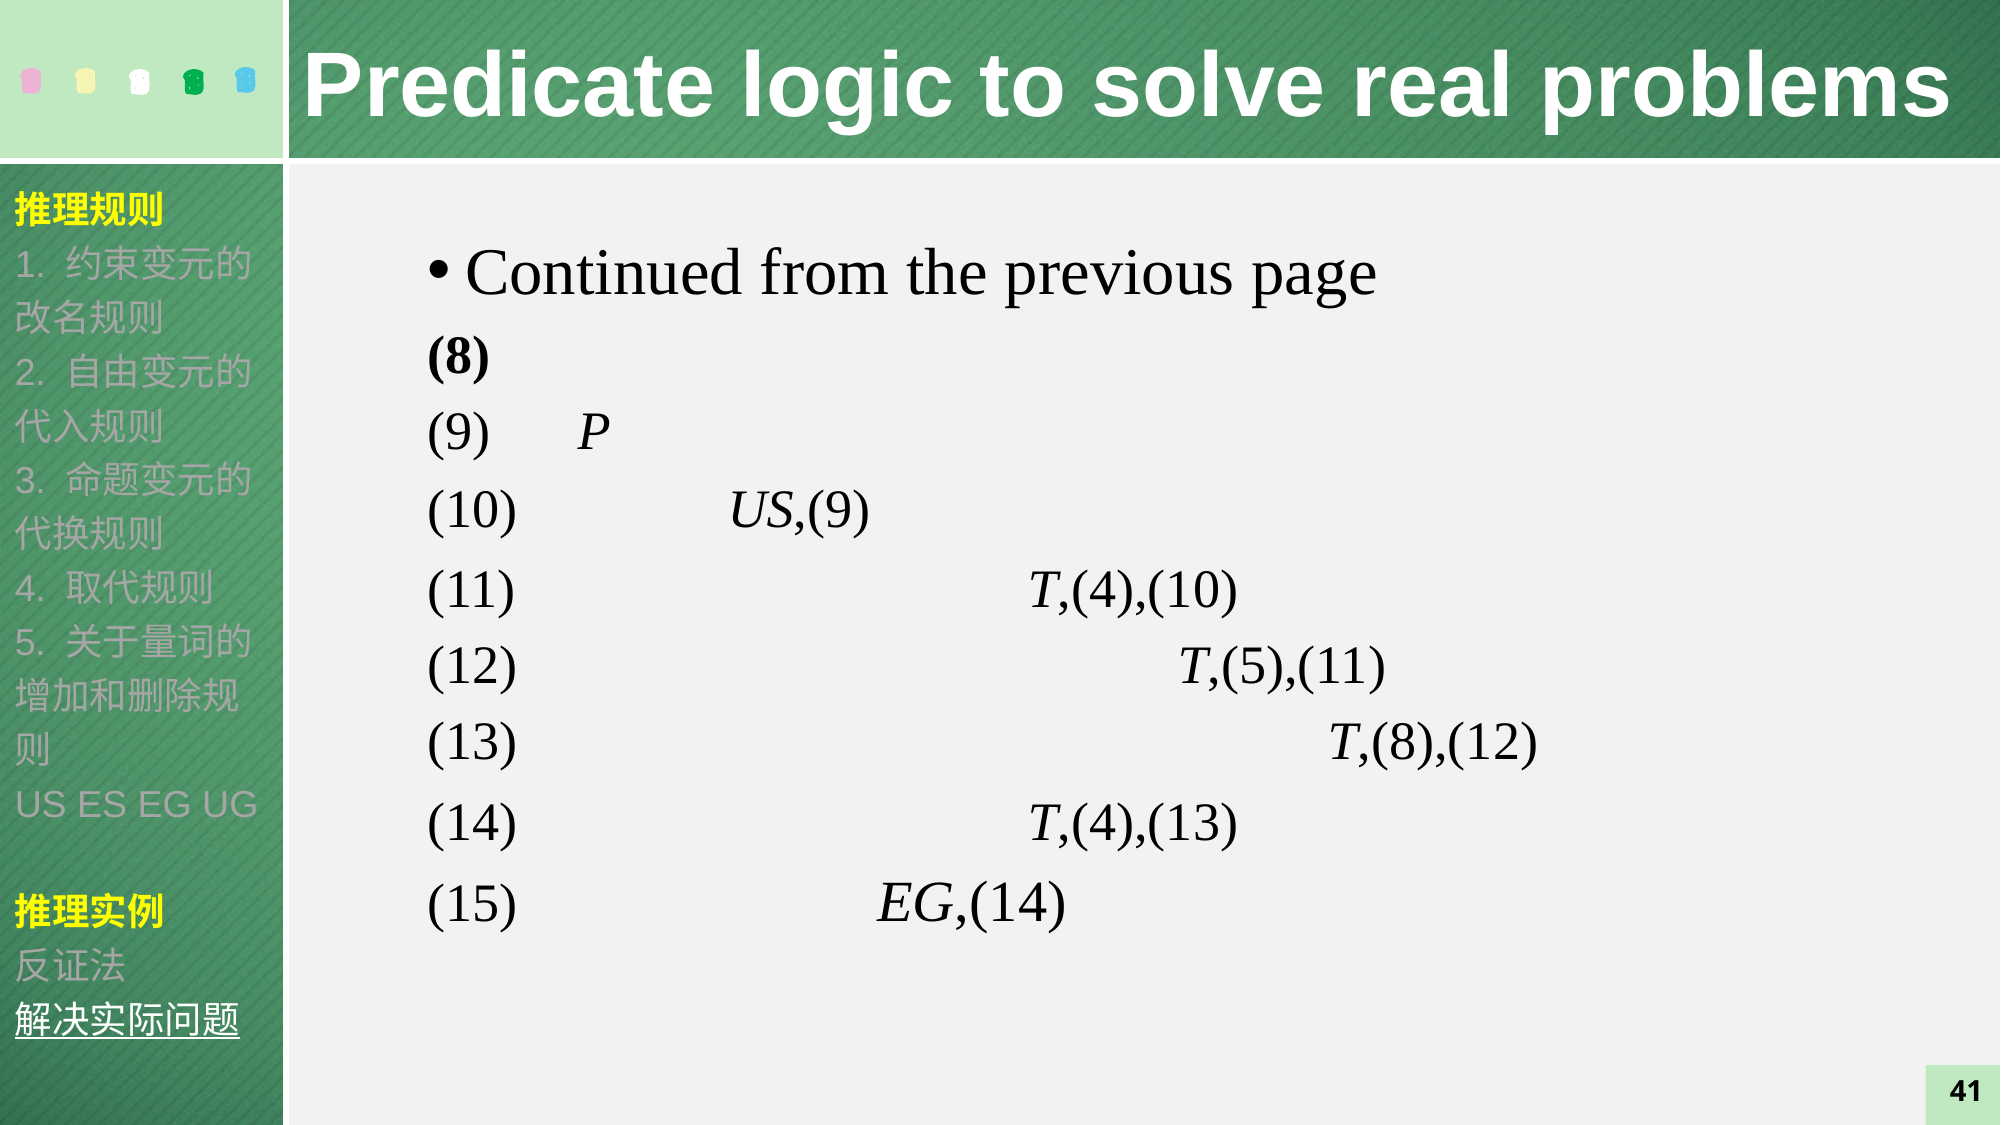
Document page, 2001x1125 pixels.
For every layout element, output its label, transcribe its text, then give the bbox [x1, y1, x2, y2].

picture [289, 0, 2000, 158]
text_box Predicate logic to solve real problems [288, 16, 1981, 142]
slide_number 41 [1925, 1065, 2000, 1125]
picture [0, 164, 283, 1125]
text_box 推理规则 1. 约束变元的改名规则 2. 自由变元的代入规则 3. 命题变元的代换规则 4. 取代规则 5. 关于量词的增加和删除规则 US ES EG UG 推理实例 反证法 解决实际问题 [0, 170, 277, 1103]
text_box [19, 65, 258, 95]
